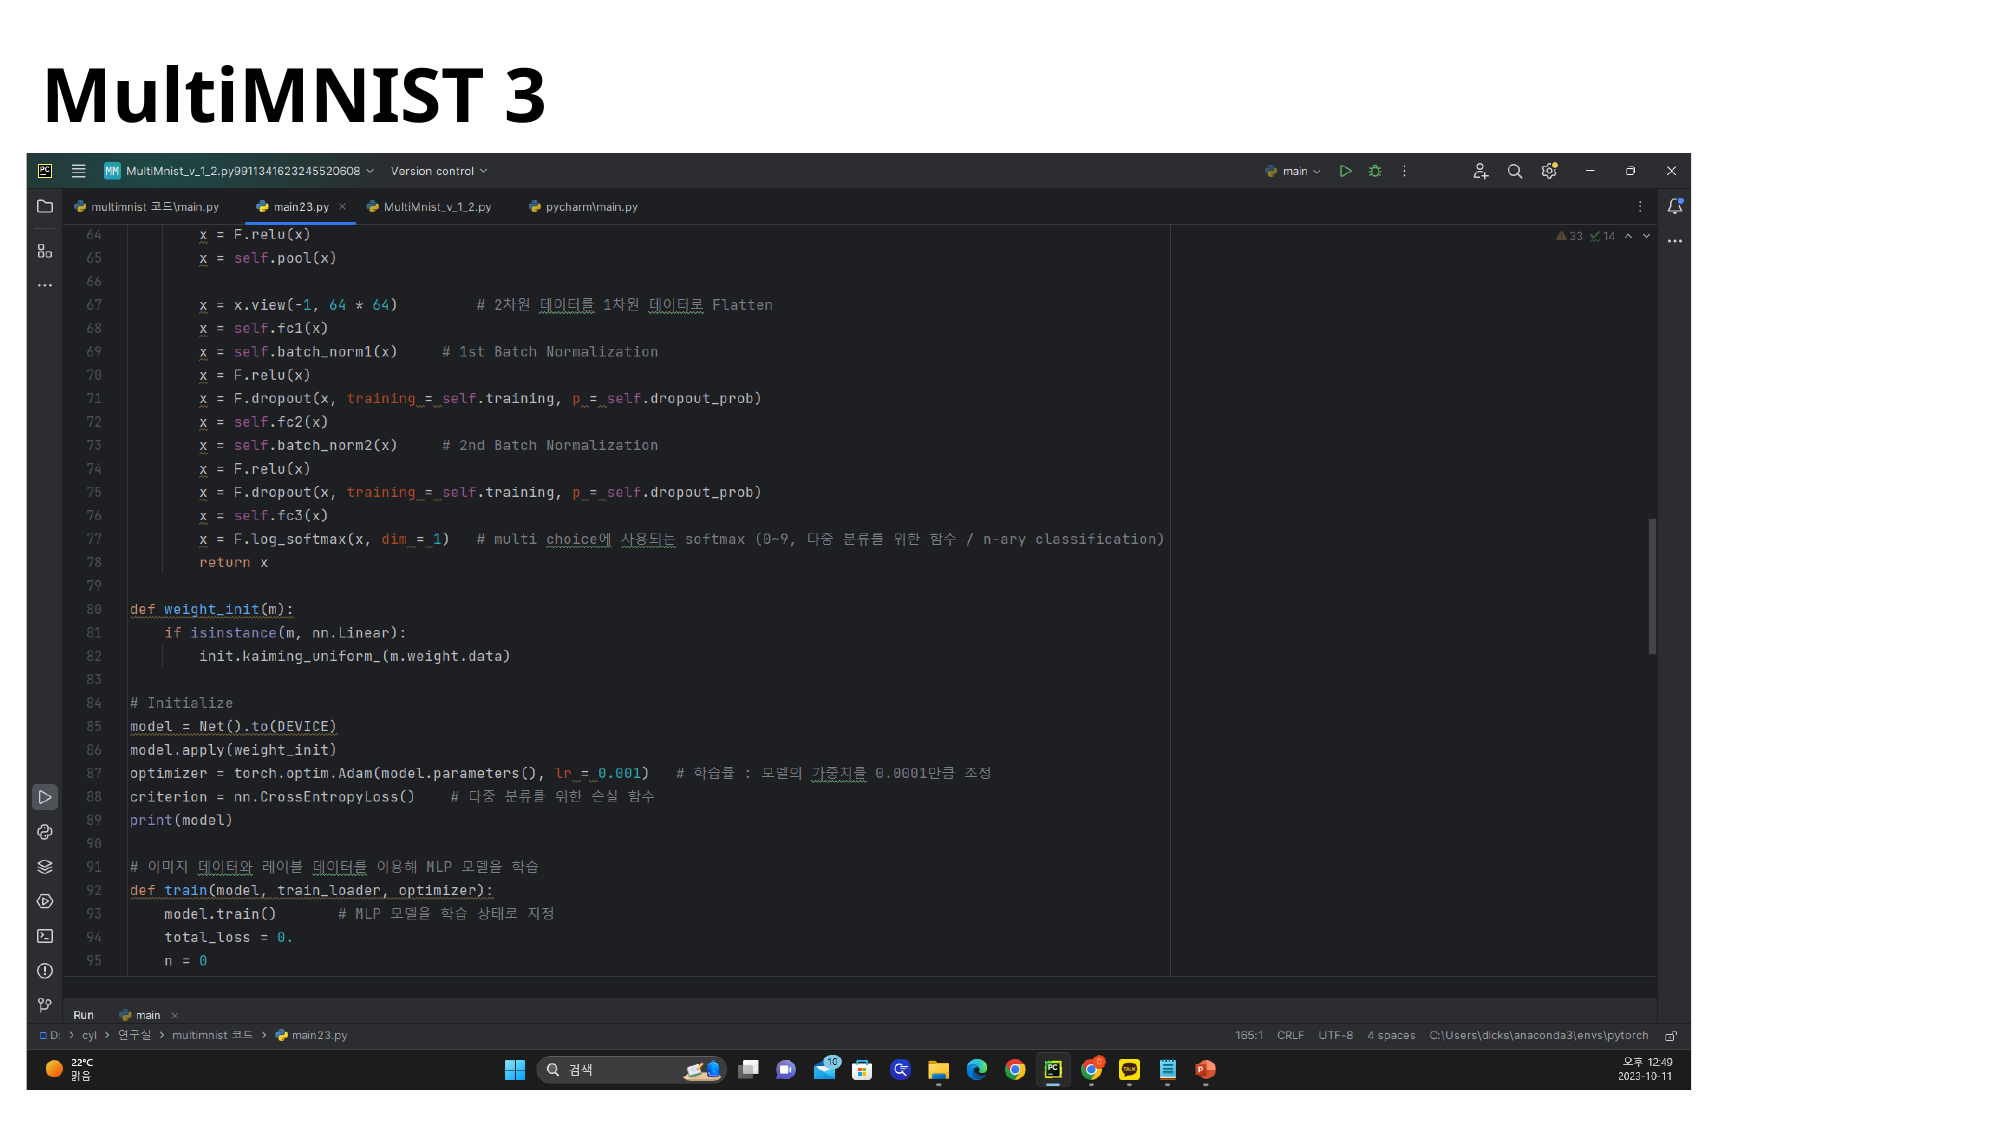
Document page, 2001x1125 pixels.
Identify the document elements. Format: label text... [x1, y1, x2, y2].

title MultiMNIST 3 [26, 24, 1752, 173]
picture [26, 153, 1692, 1090]
